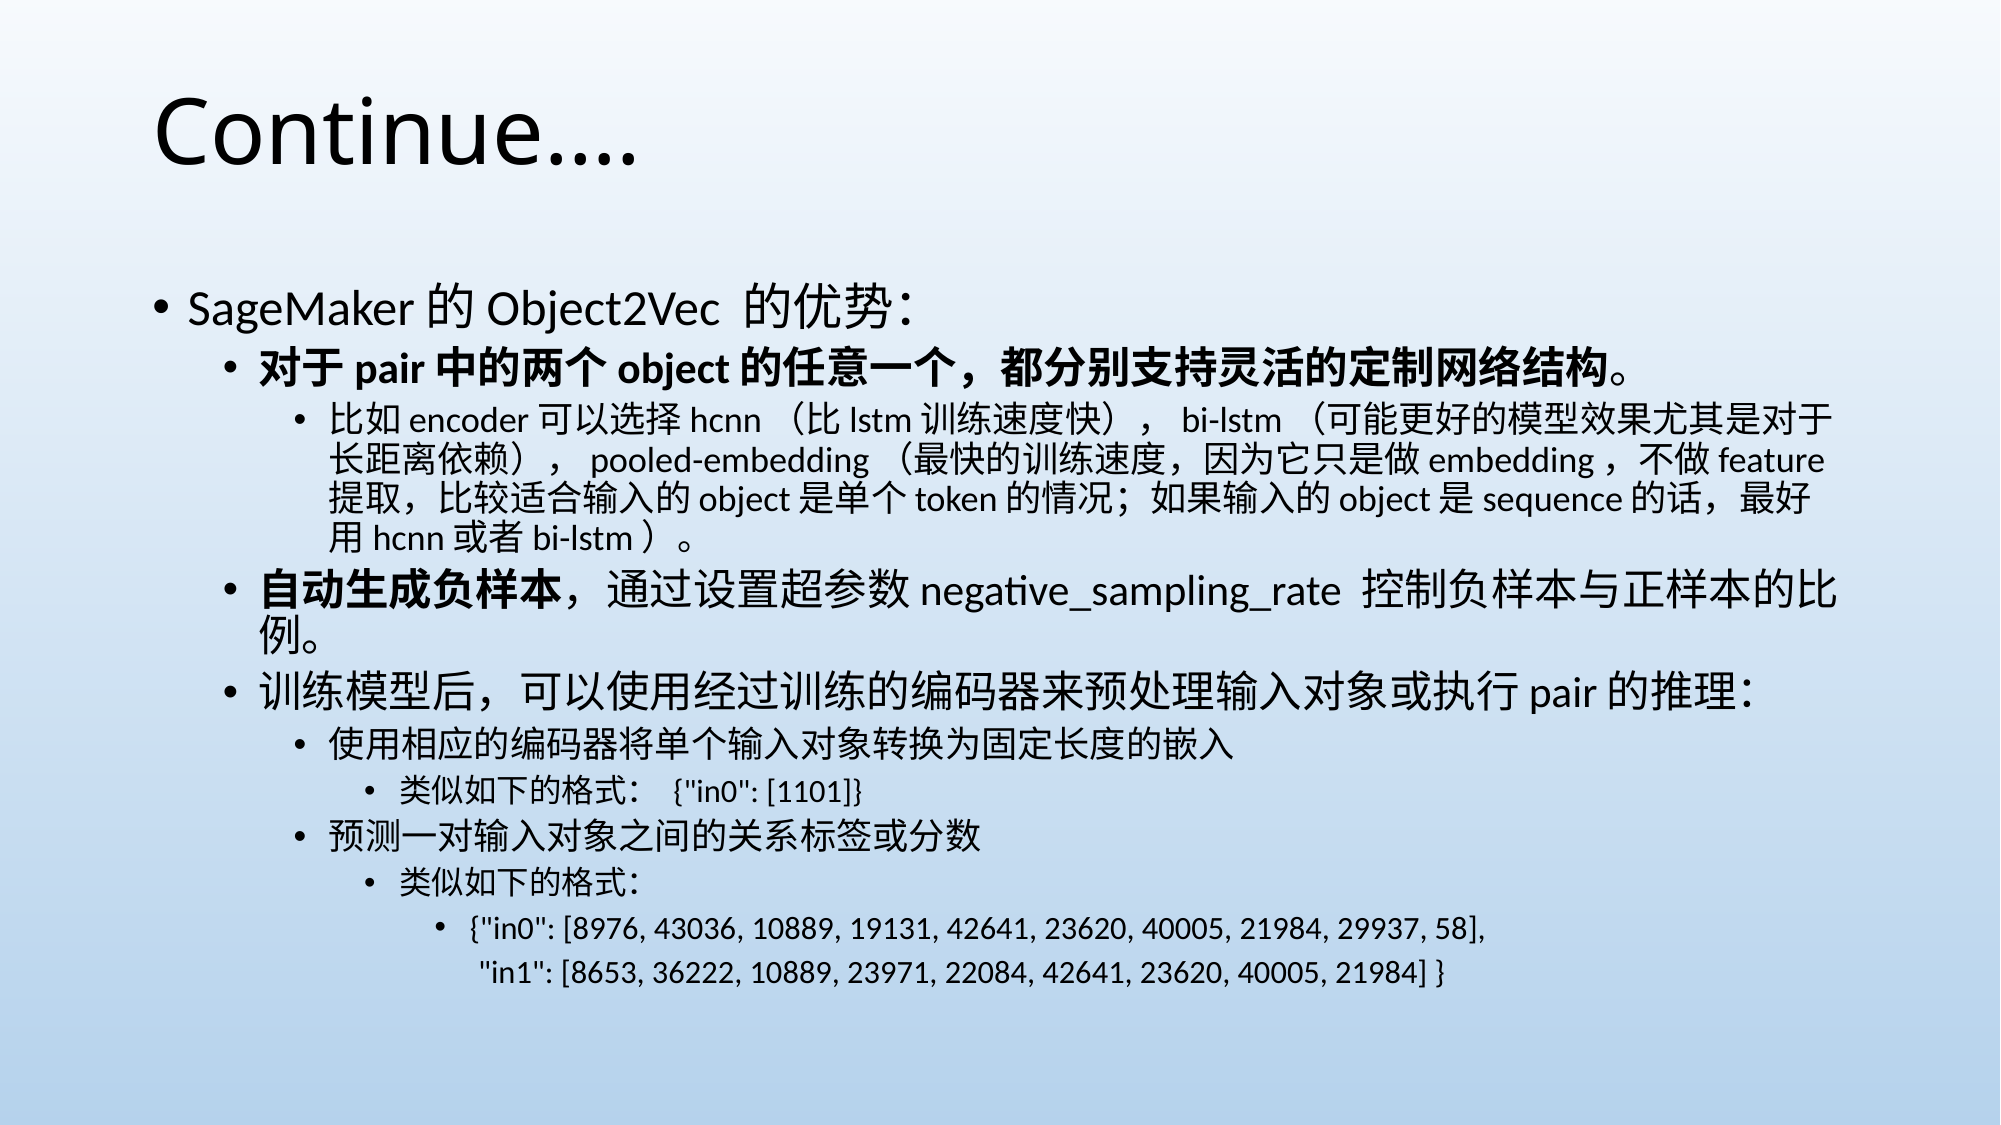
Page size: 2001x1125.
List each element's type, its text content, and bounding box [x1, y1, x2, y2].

list SageMaker的Object2Vec 的优势： 对于pair中的两个object的任意一个，都分别支持灵活的定制网络结构。 比如encoder可以选择hcnn（比lstm训练速度快），bi-lstm（可能更好的模型效果尤其是对于长距离依赖），pooled-embedding（最快的训练速度，因为它只是做embedding，不做feature提取，比较适合输入的object是单个token的情况；如果输入的object是sequence的话，最好用hcnn或者bi-lstm）。 自动生成负样本，通过设置超参数negative_sampling_rate 控制负样本与正样本的比例。 训练模型后，可以使用经过训练的编码器来预处理输入对象或执行pair的推理： 使用相应的编码器将单个输入对象转换为固定长度的嵌入 类似如下的格式： {"in0": [1101]} 预测一对输入对象之间的关系标签或分数 类似如下的格式： {"in0": [8976, 43036, 10889, 19131, 42641, 23620, 40005, 21984, 29937, 58], "in1": [8653, 36222, 10889, 23971, 22084, 42641, 23620, 40005, 21984] } [137, 274, 1863, 1005]
title Continue…. [137, 59, 1863, 210]
